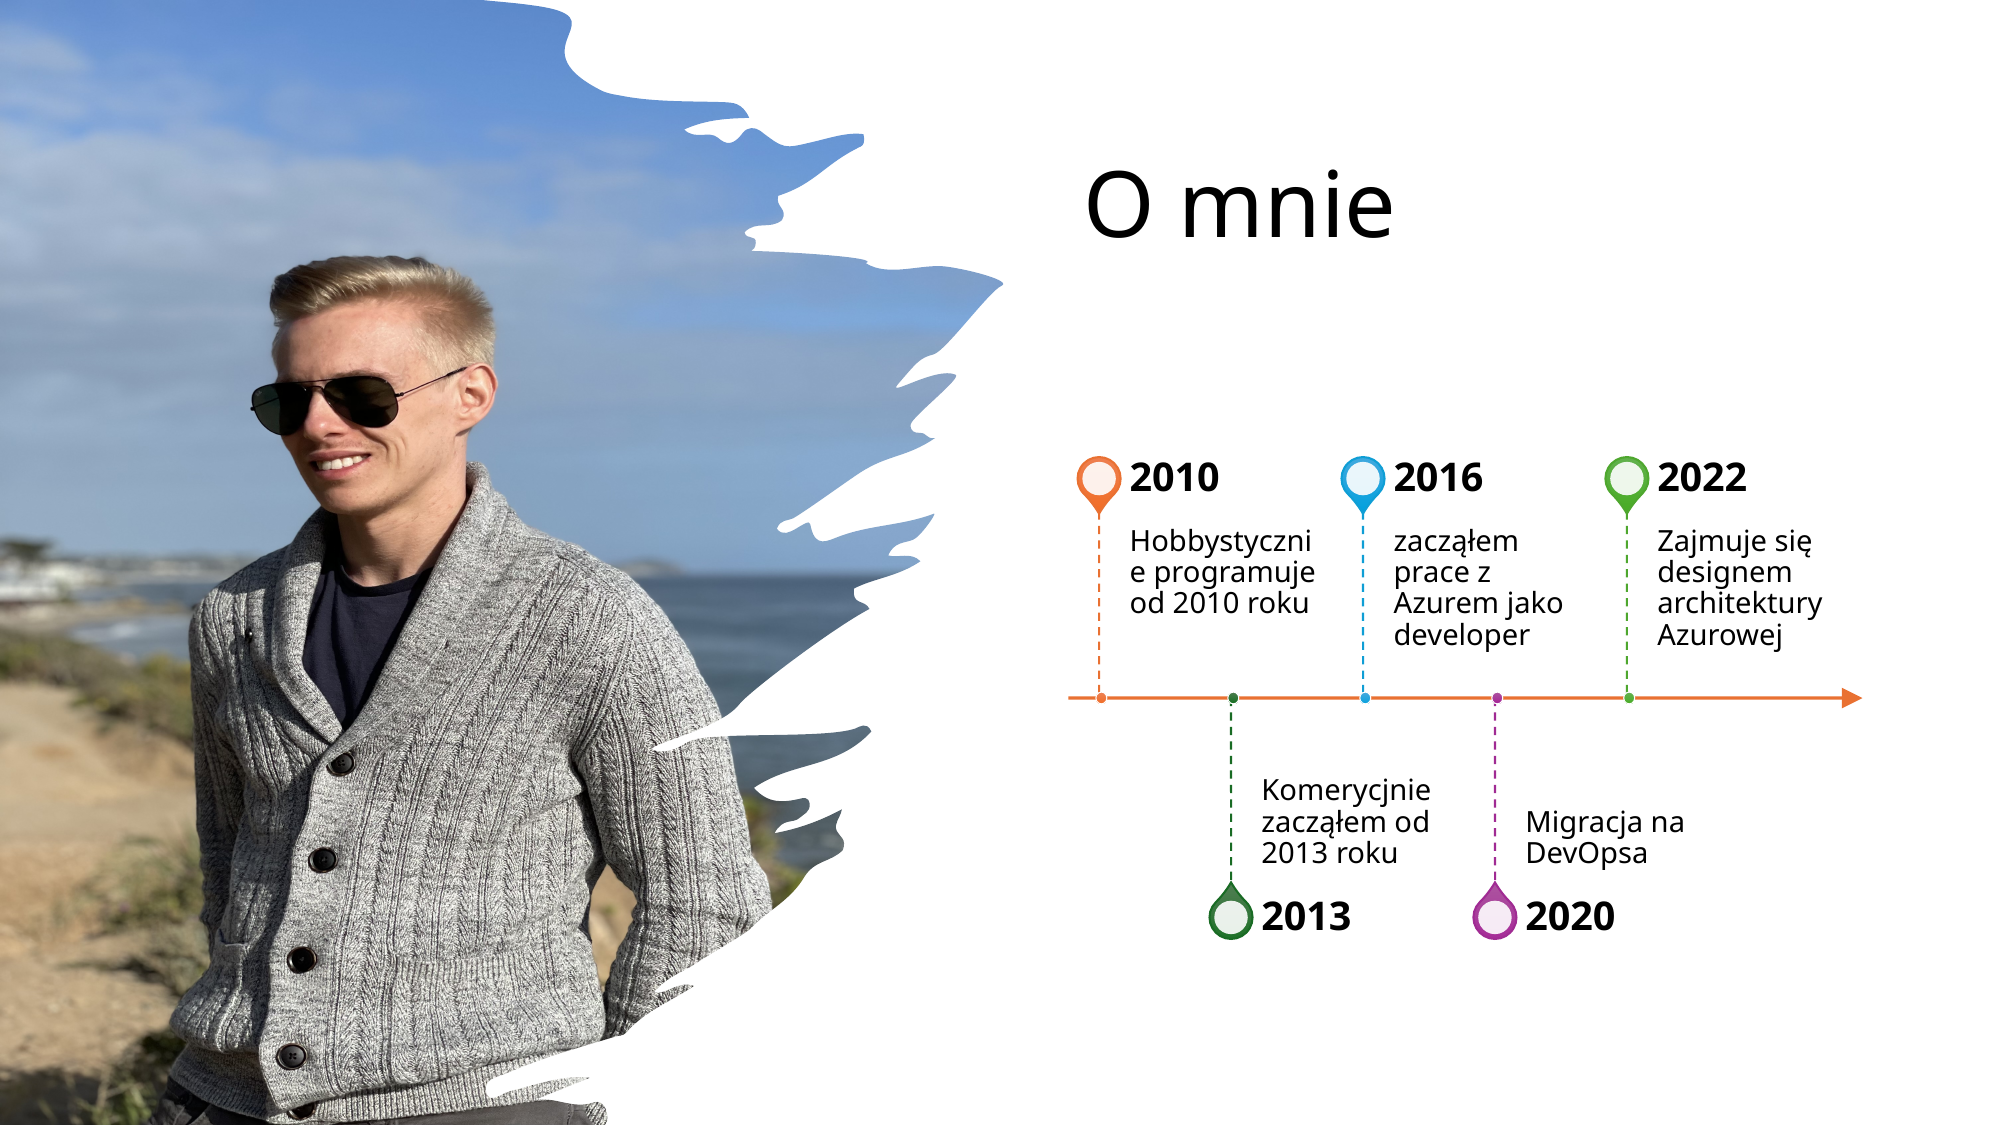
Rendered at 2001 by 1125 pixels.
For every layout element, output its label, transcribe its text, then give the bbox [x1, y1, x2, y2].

title O mnie [1068, 59, 1863, 357]
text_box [1067, 382, 1863, 1014]
text_box [1004, 0, 2000, 1125]
picture [0, 0, 1004, 1125]
